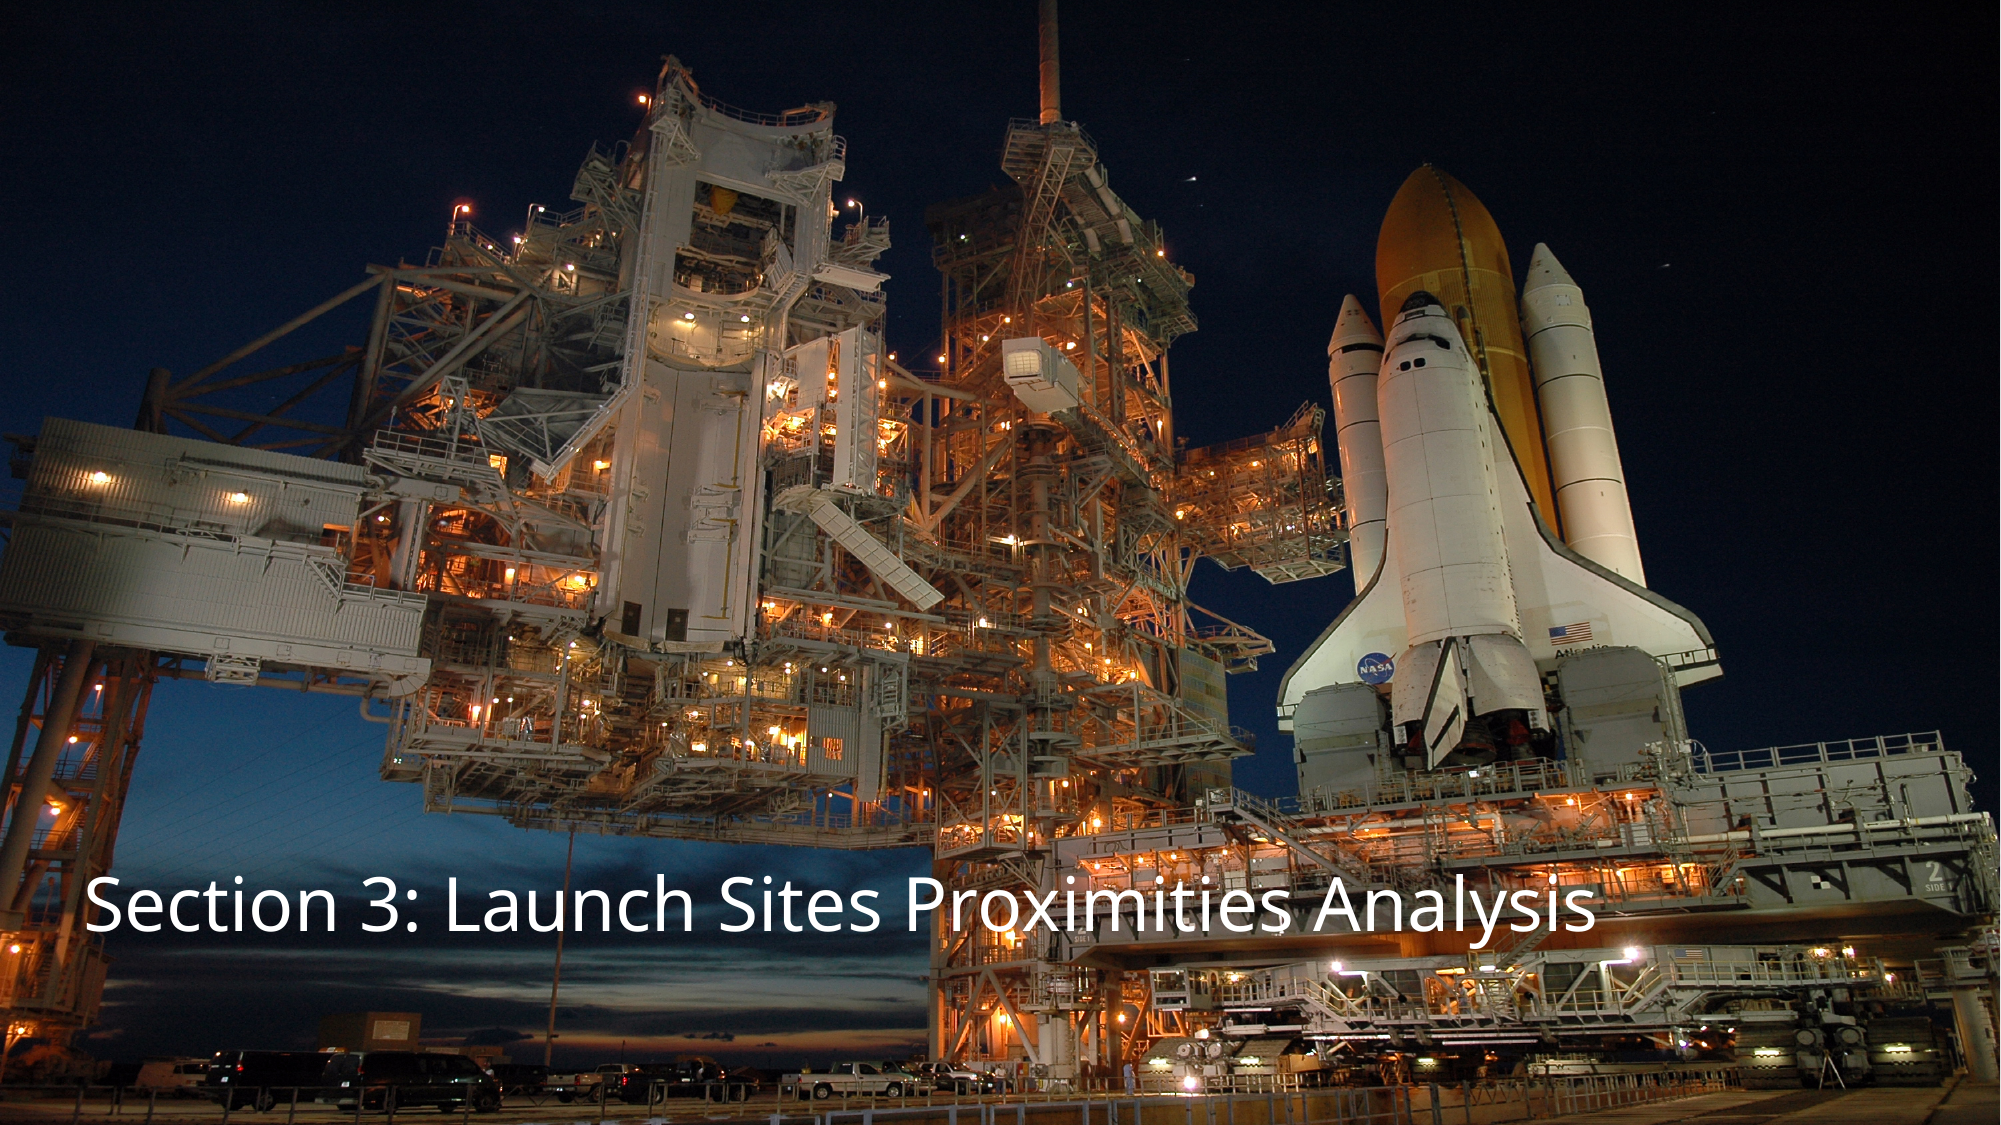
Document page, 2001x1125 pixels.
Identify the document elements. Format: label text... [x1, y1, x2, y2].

text_box Section 3: Launch Sites Proximities Analysis [68, 849, 1615, 955]
picture [0, 0, 2001, 1125]
